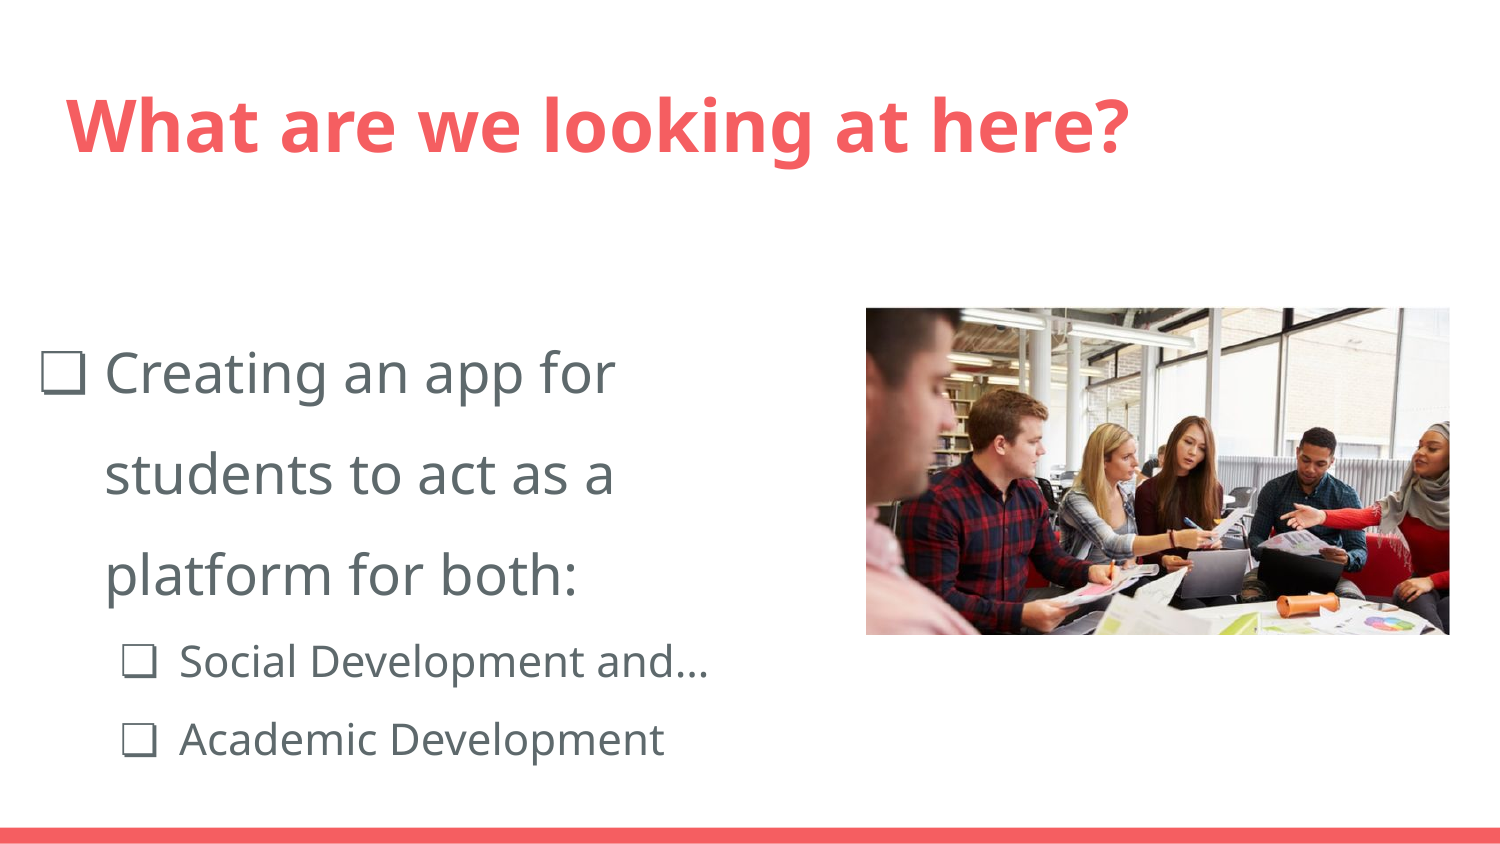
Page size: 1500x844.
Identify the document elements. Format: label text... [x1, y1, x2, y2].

list Creating an app for students to act as a platform for both: Social Development and… Academic Development [14, 288, 830, 679]
title What are we looking at here? [51, 64, 1449, 167]
picture [866, 306, 1451, 635]
